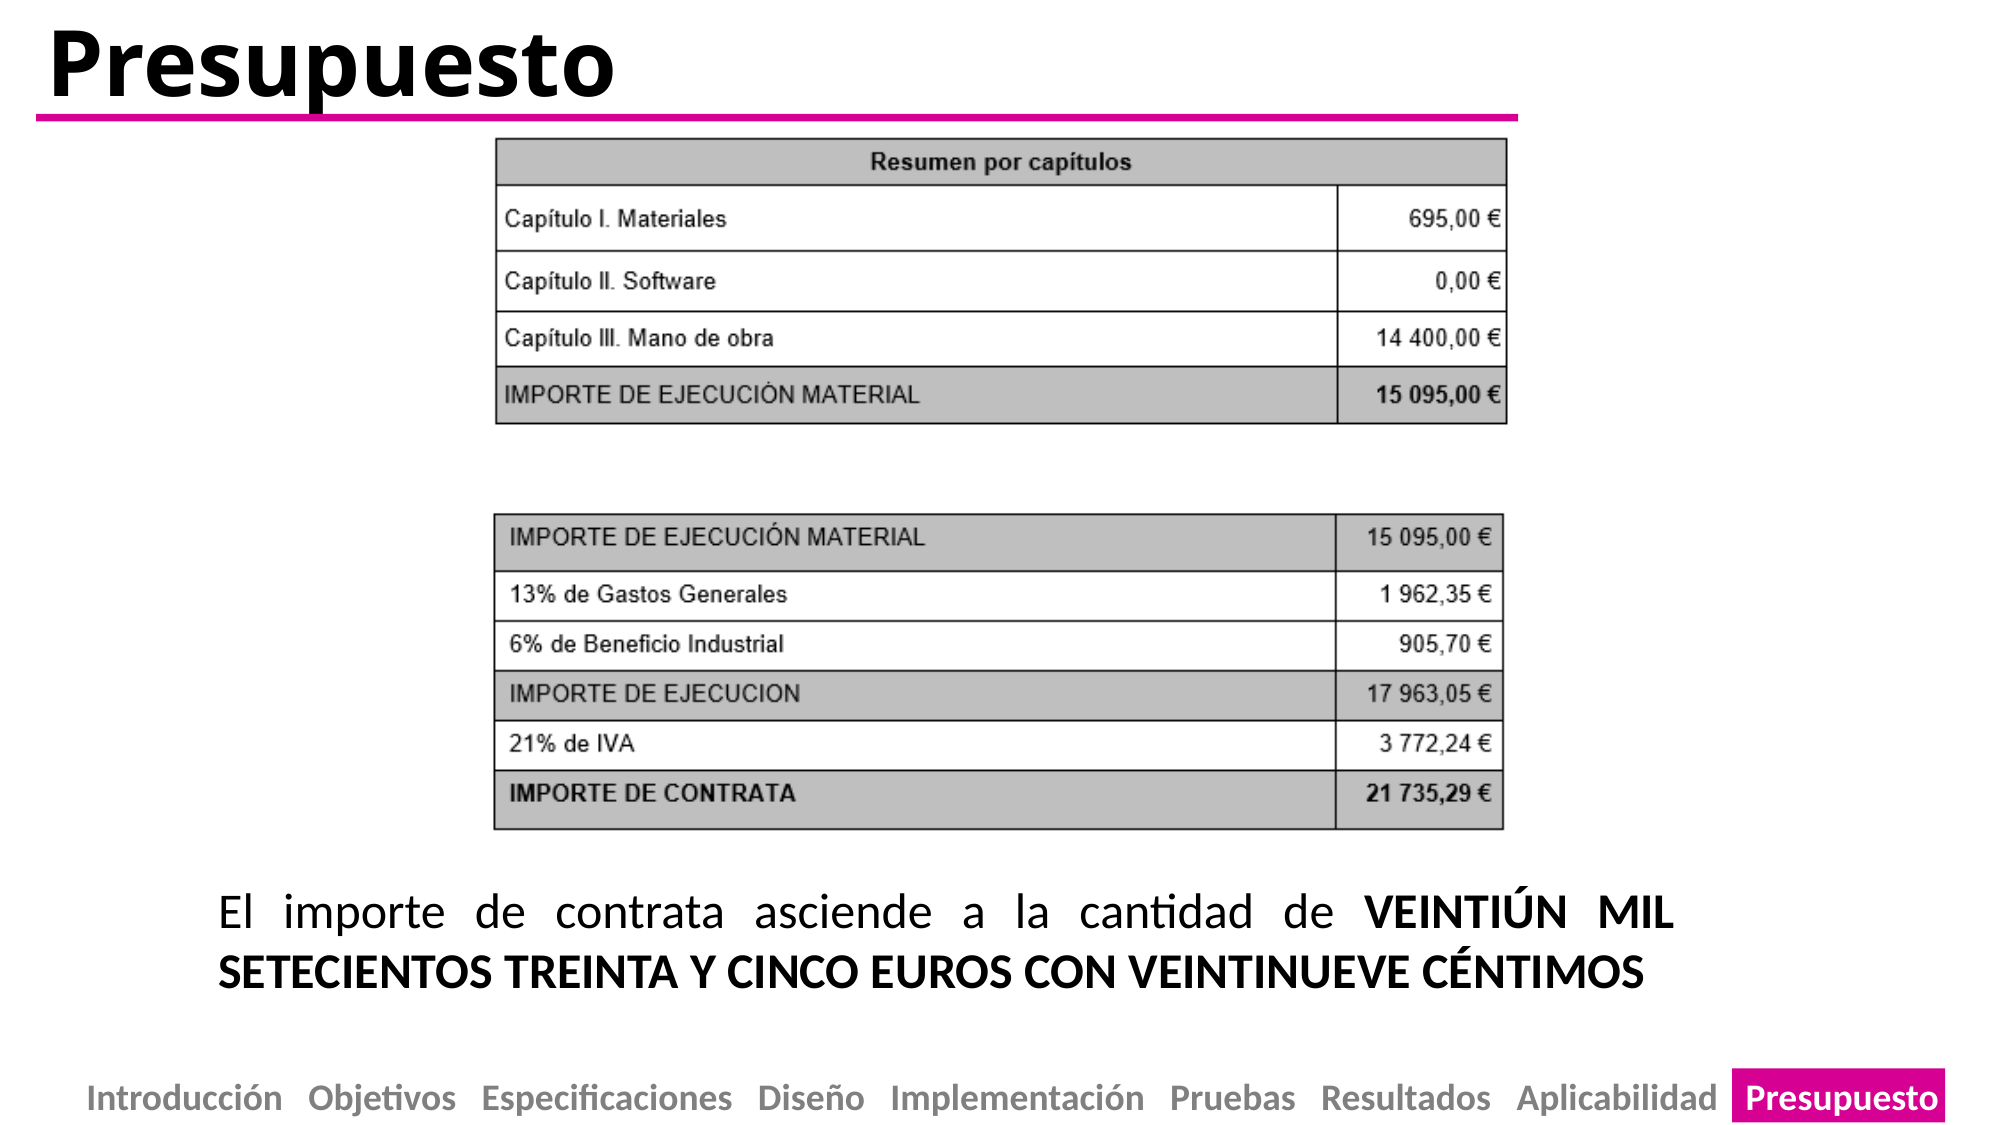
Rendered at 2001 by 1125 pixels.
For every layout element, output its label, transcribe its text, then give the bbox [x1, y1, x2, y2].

text_box Introducción Objetivos Especificaciones Diseño Implementación Pruebas Resultados Aplicabilidad Presupuesto [0, 1065, 2000, 1125]
text_box El importe de contrata asciende a la cantidad de VEINTIÚN MIL SETECIENTOS TREINTA Y CINCO EUROS CON VEINTINUEVE CÉNTIMOS [203, 870, 1691, 1006]
picture [485, 133, 1515, 846]
text_box [35, 113, 1519, 122]
title Presupuesto [31, 0, 1863, 134]
